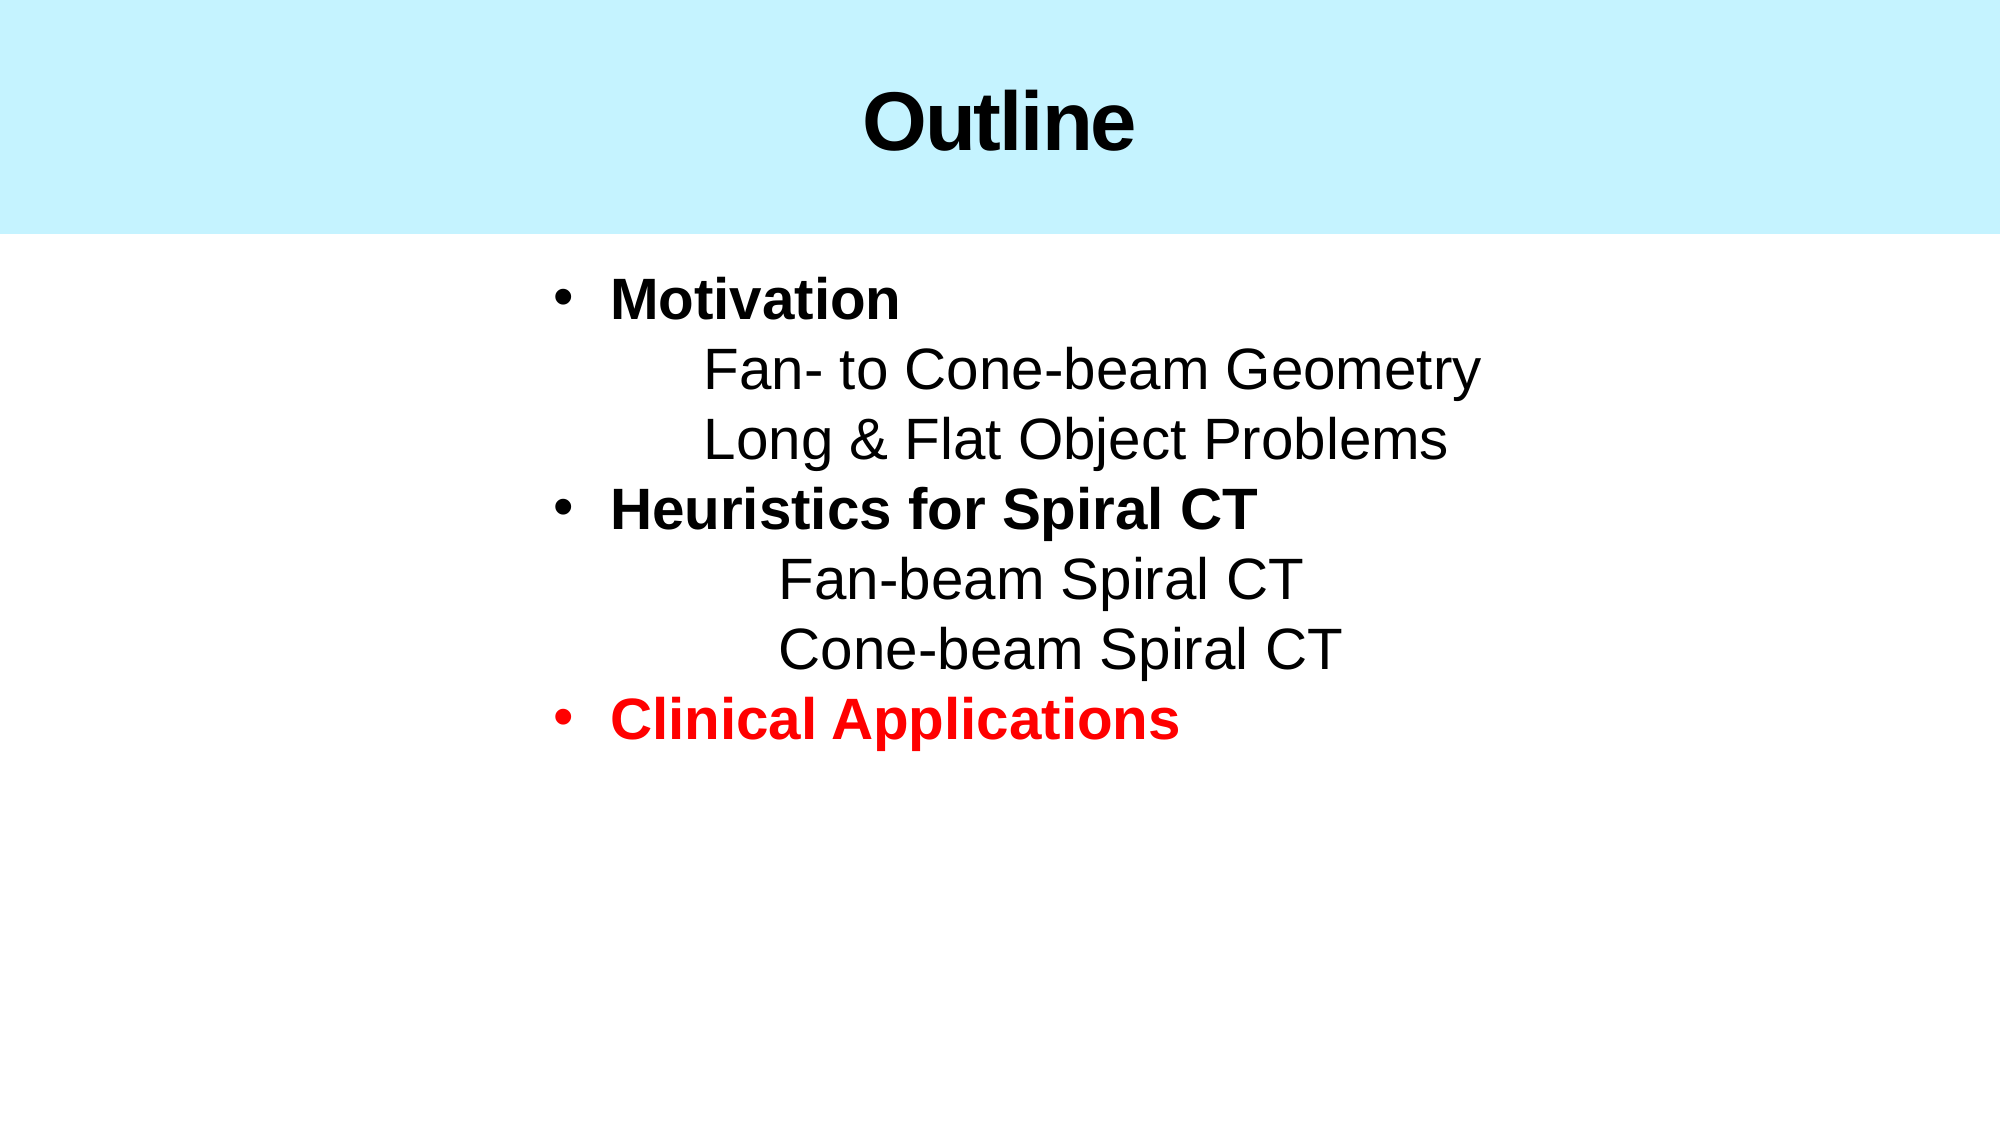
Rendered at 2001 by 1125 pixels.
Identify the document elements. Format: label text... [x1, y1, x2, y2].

title Outline [0, 0, 2000, 234]
text_box Motivation Fan- to Cone-beam Geometry Long & Flat Object Problems Heuristics for Spiral CT Fan-beam Spiral CT Cone-beam Spiral CT Clinical Applications [539, 253, 1591, 759]
